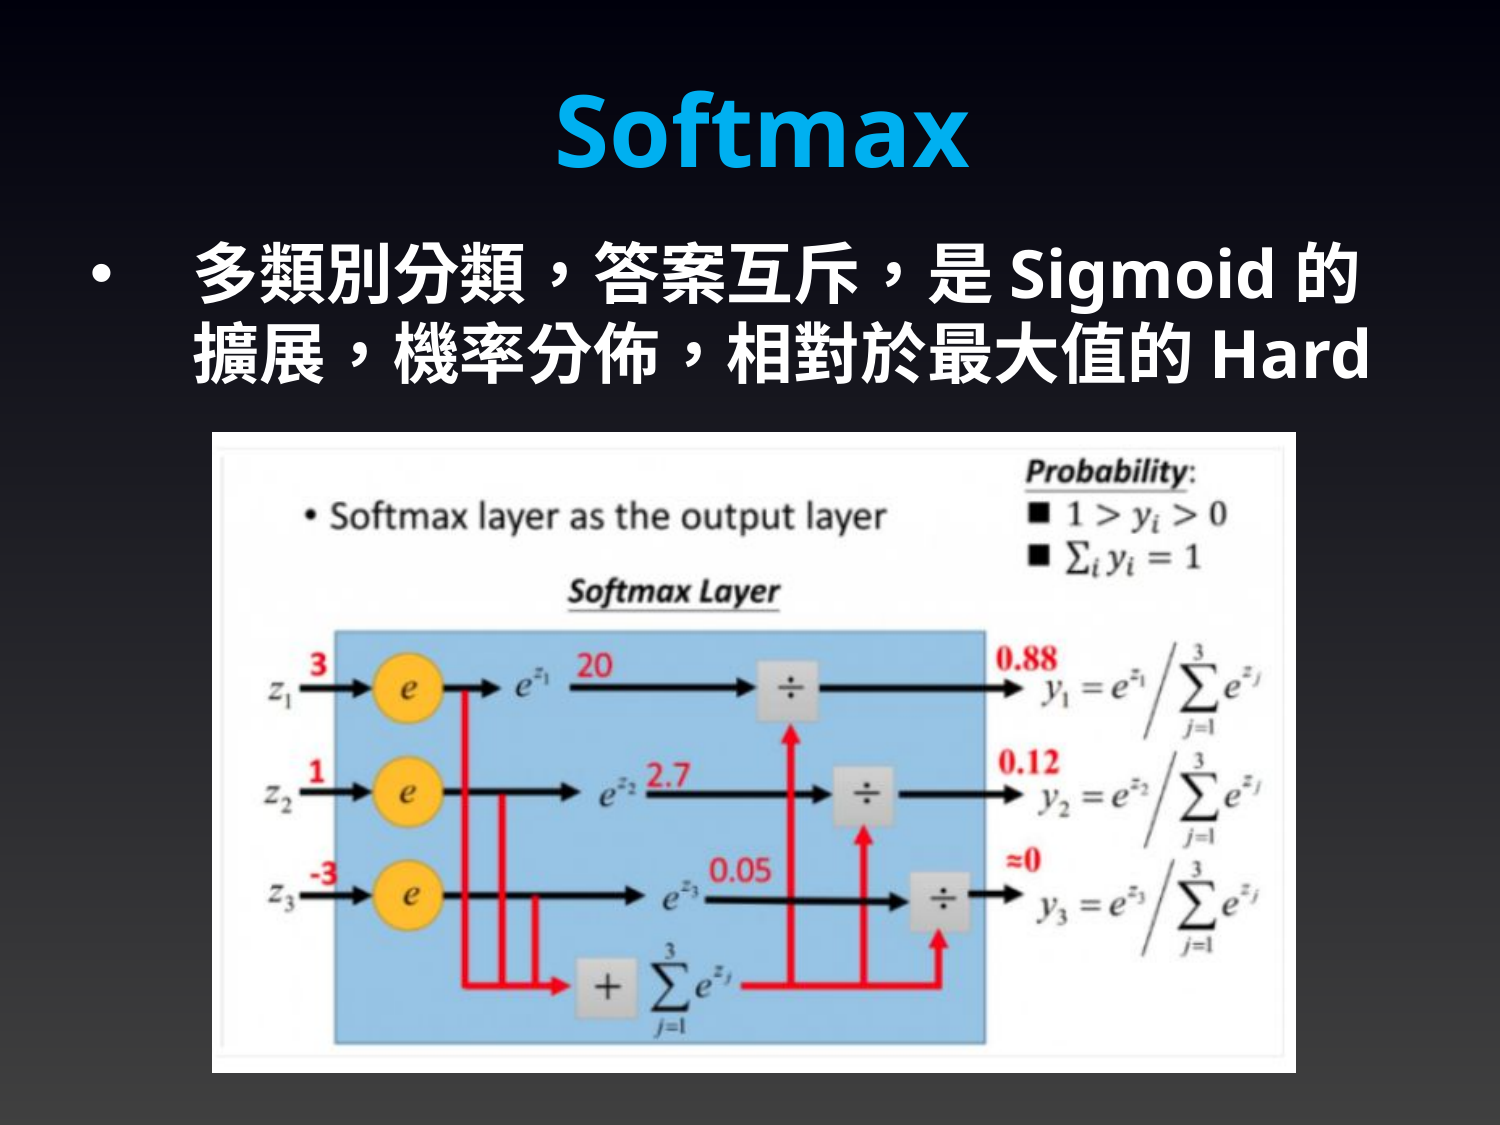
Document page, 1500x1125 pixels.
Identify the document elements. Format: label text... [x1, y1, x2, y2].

text_box 多類別分類，答案互斥，是Sigmoid的擴展，機率分佈，相對於最大值的Hard [74, 224, 1425, 400]
text_box Softmax [162, 39, 1363, 202]
picture [212, 432, 1296, 1074]
